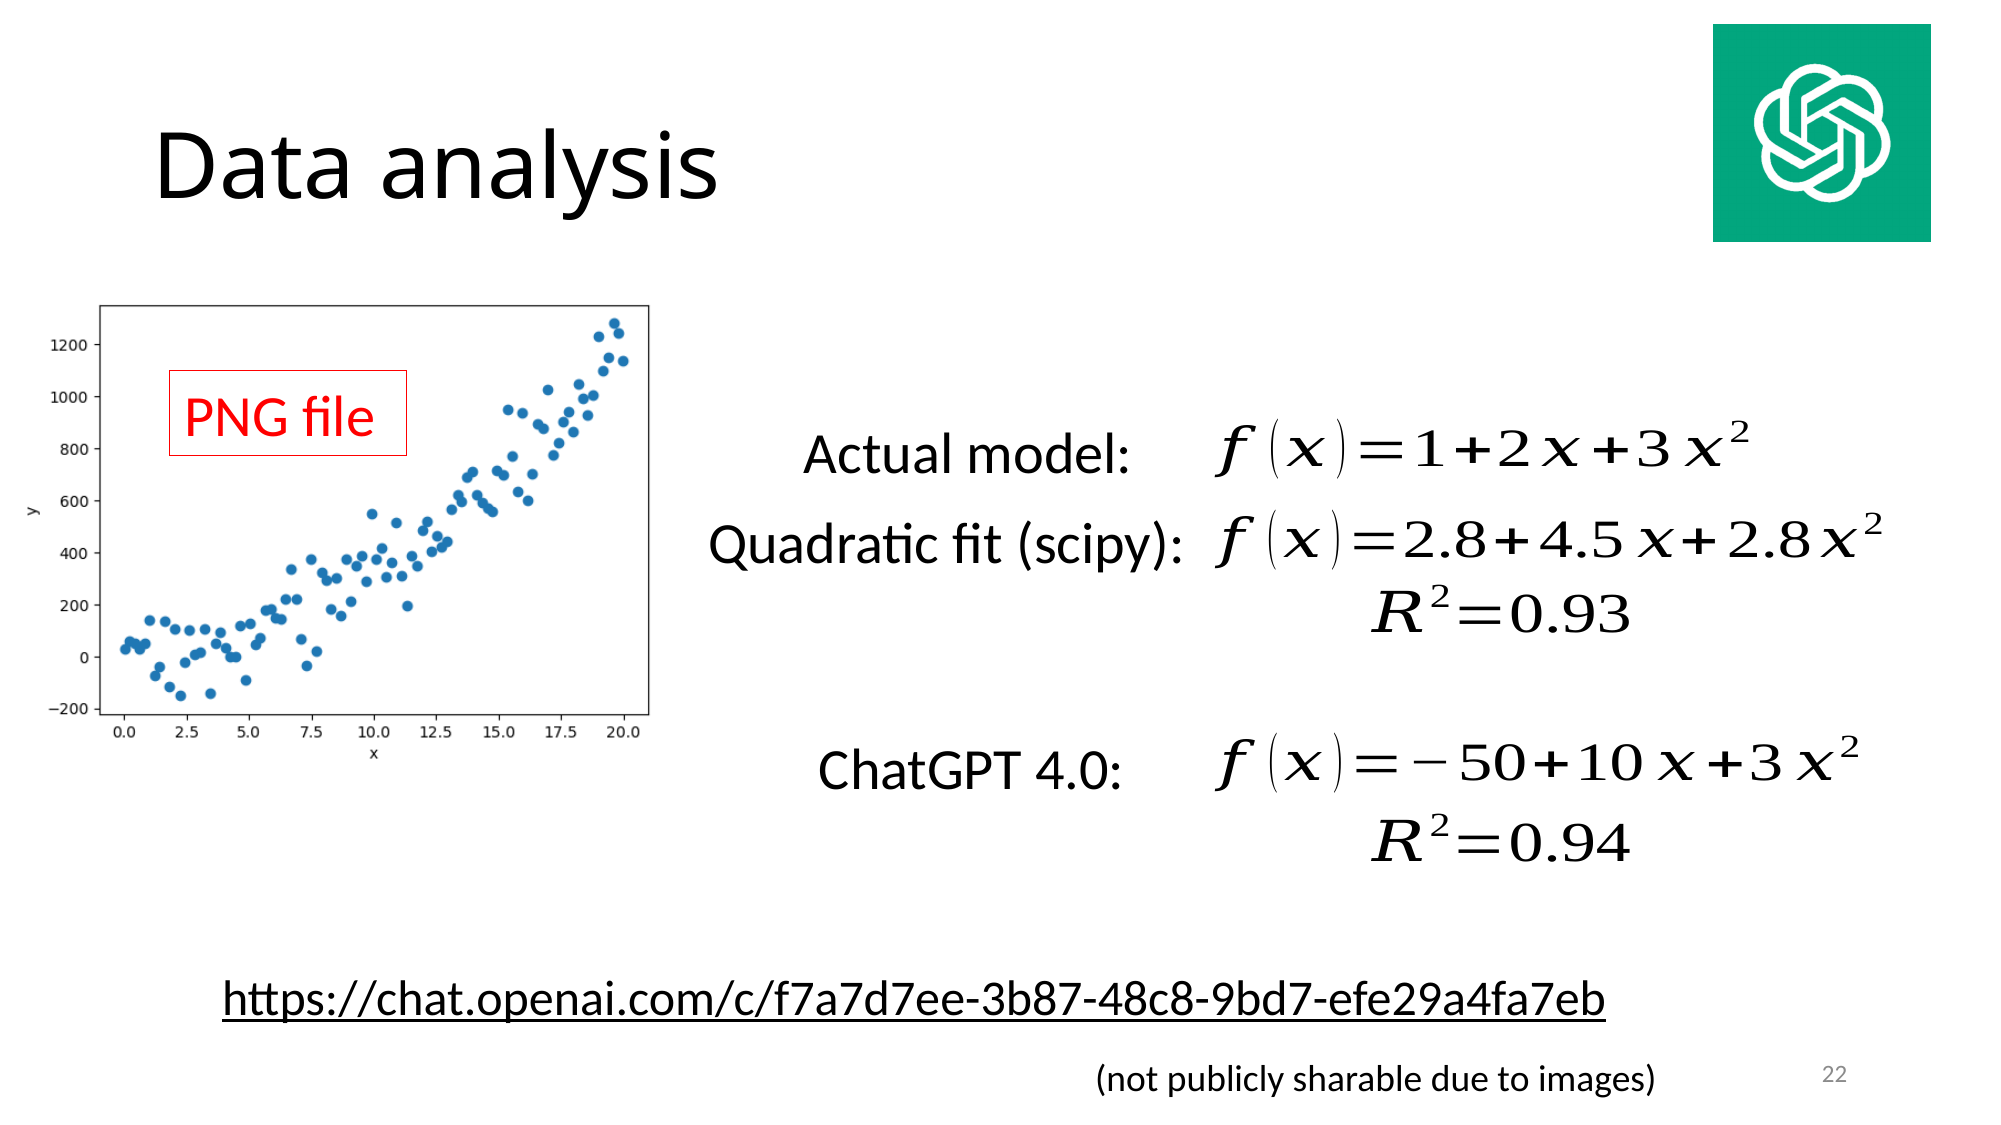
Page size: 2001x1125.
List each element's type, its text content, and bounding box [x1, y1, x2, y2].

picture [1713, 24, 1931, 242]
text_box https://chat.openai.com/c/f7a7d7ee-3b87-48c8-9bd7-efe29a4fa7eb [207, 957, 1633, 1033]
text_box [801, 723, 1859, 876]
picture [11, 241, 719, 773]
text_box Quadratic fit (scipy): [719, 497, 1200, 583]
text_box Actual model: [789, 408, 1148, 493]
text_box (not publicly sharable due to images) [1080, 1046, 1672, 1107]
slide_number 22 [1412, 1042, 1863, 1103]
title Data analysis [137, 59, 1863, 278]
